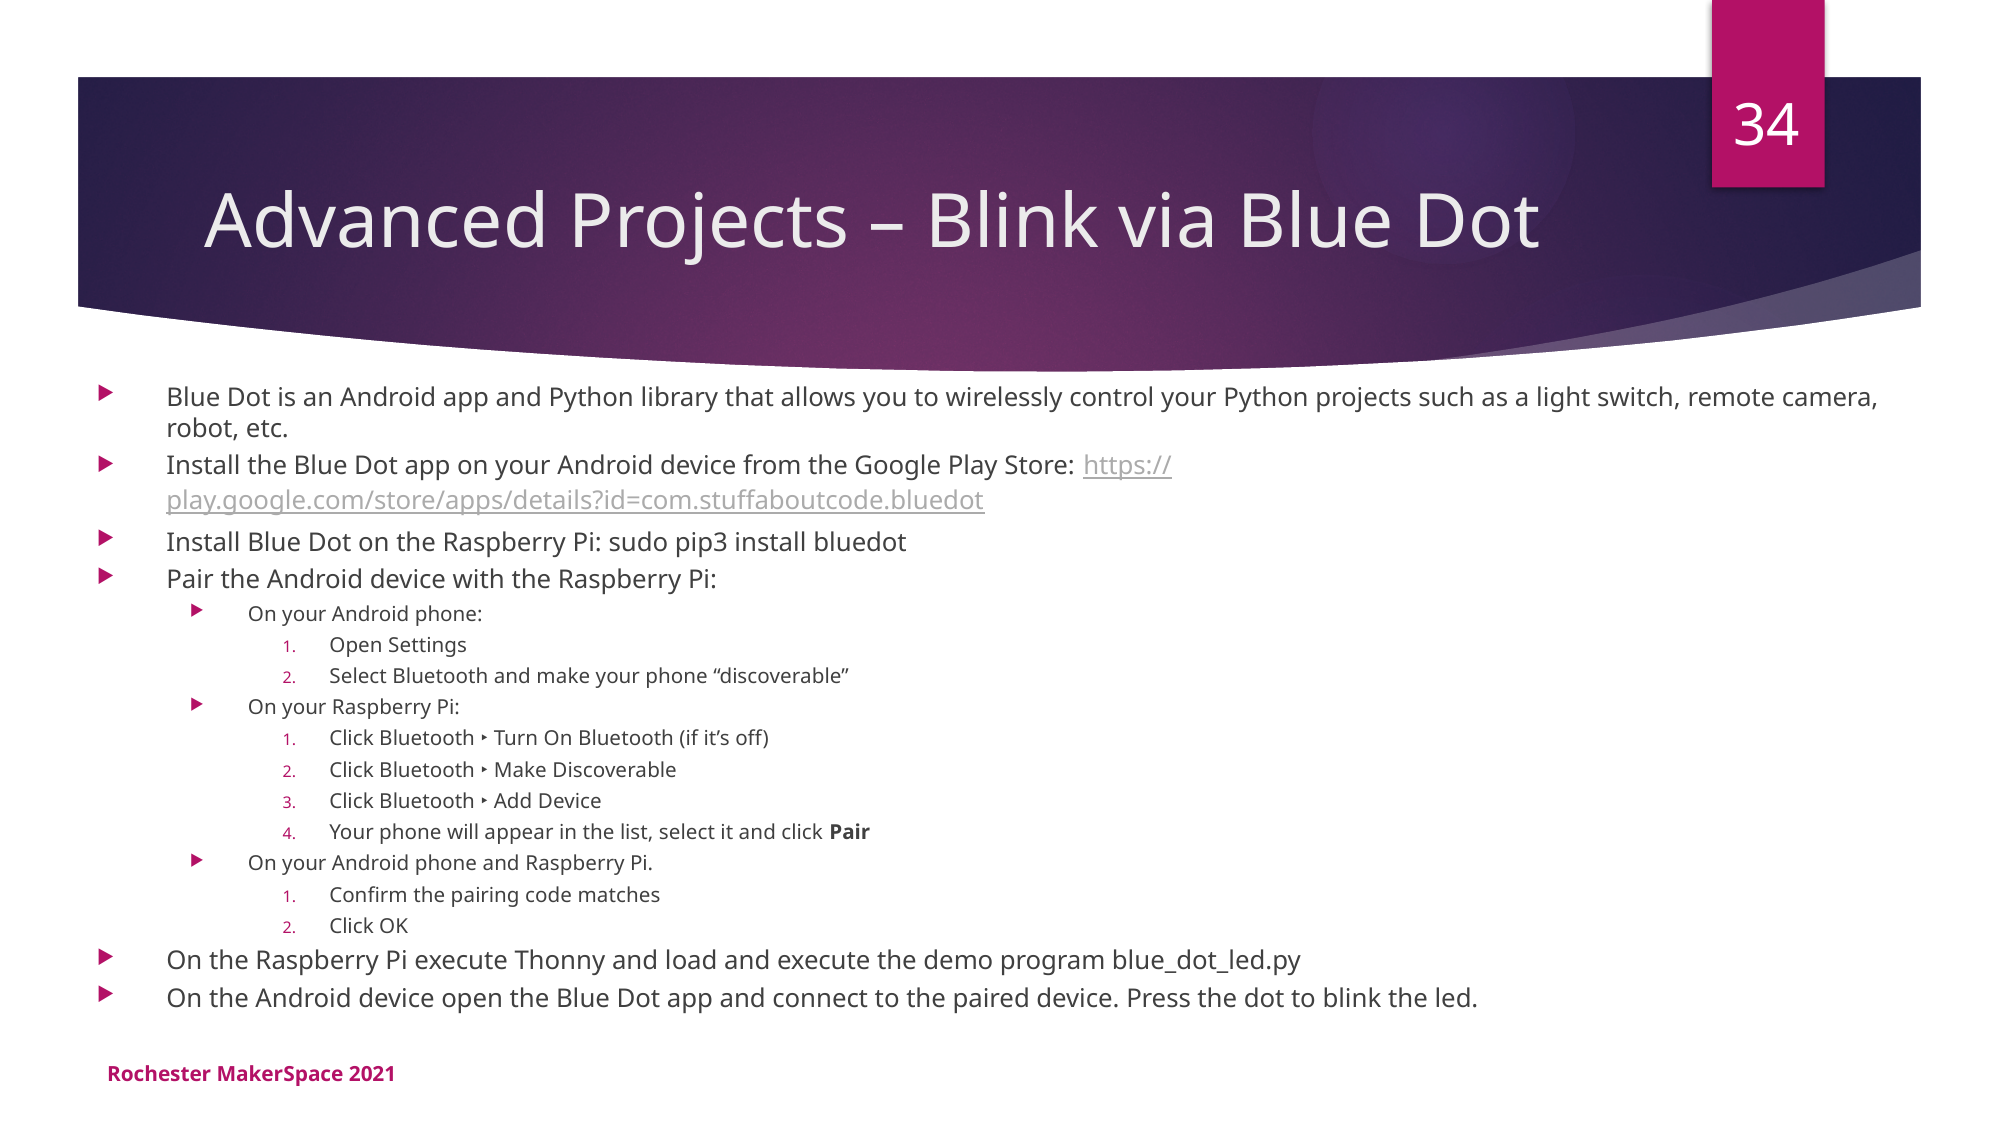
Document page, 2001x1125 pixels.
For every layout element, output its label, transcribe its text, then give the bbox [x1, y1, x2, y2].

slide_number 34 [1698, 48, 1836, 175]
footer Rochester MakerSpace 2021 [92, 1048, 726, 1099]
list Blue Dot is an Android app and Python library that allows you to wirelessly control your Python projects such as a light switch, remote camera, robot, etc. Install the Blue Dot app on your Android device from the Google Play Store: https://play.google.com/store/apps/details?id=com.stuffaboutcode.bluedot Install Blue Dot on the Raspberry Pi: sudo pip3 install bluedot Pair the Android device with the Raspberry Pi: On your Android phone: Open Settings Select Bluetooth and make your phone “discoverable” On your Raspberry Pi: Click Bluetooth ‣ Turn On Bluetooth (if it’s off) Click Bluetooth ‣ Make Discoverable Click Bluetooth ‣ Add Device Your phone will appear in the list, select it and click Pair On your Android phone and Raspberry Pi. Confirm the pairing code matches Click OK On the Raspberry Pi execute Thonny and load and execute the demo program blue_dot_led.py On the Android device open the Blue Dot app and connect to the paired device. Press the dot to blink the led. [81, 373, 1914, 1036]
title Advanced Projects – Blink via Blue Dot [189, 159, 1627, 276]
